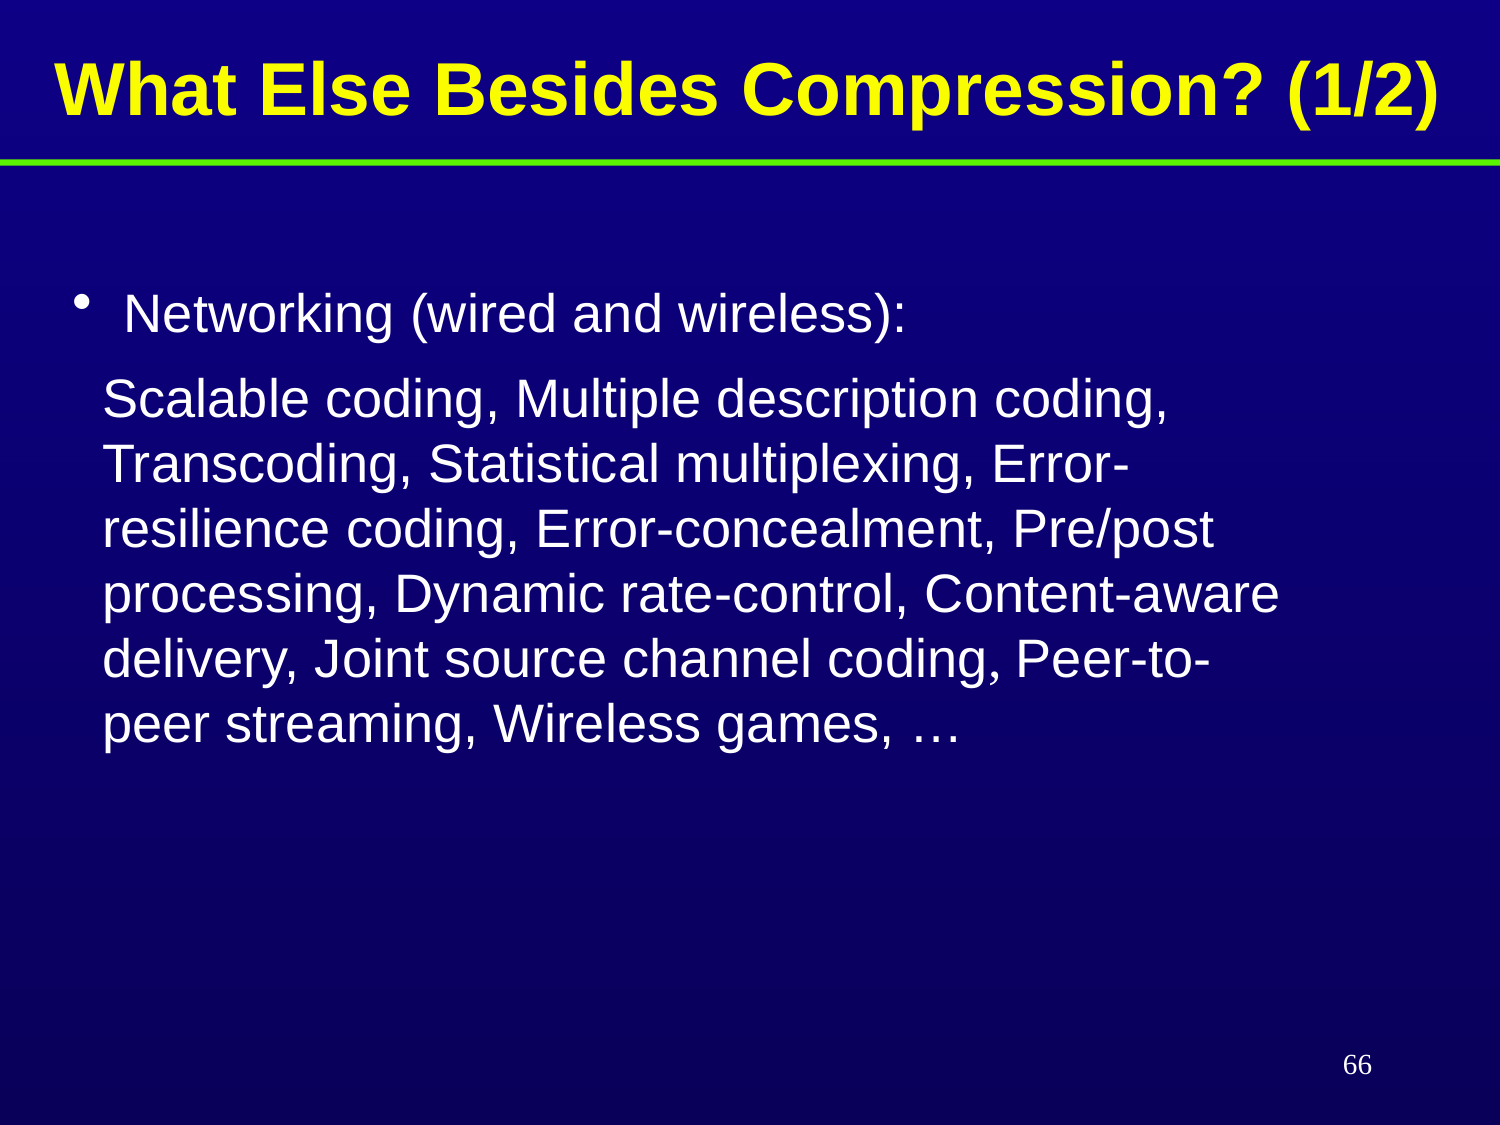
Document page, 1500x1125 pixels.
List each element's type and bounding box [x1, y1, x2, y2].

slide_number [1074, 1024, 1388, 1101]
text_box [57, 266, 1443, 761]
title [39, 46, 1459, 136]
